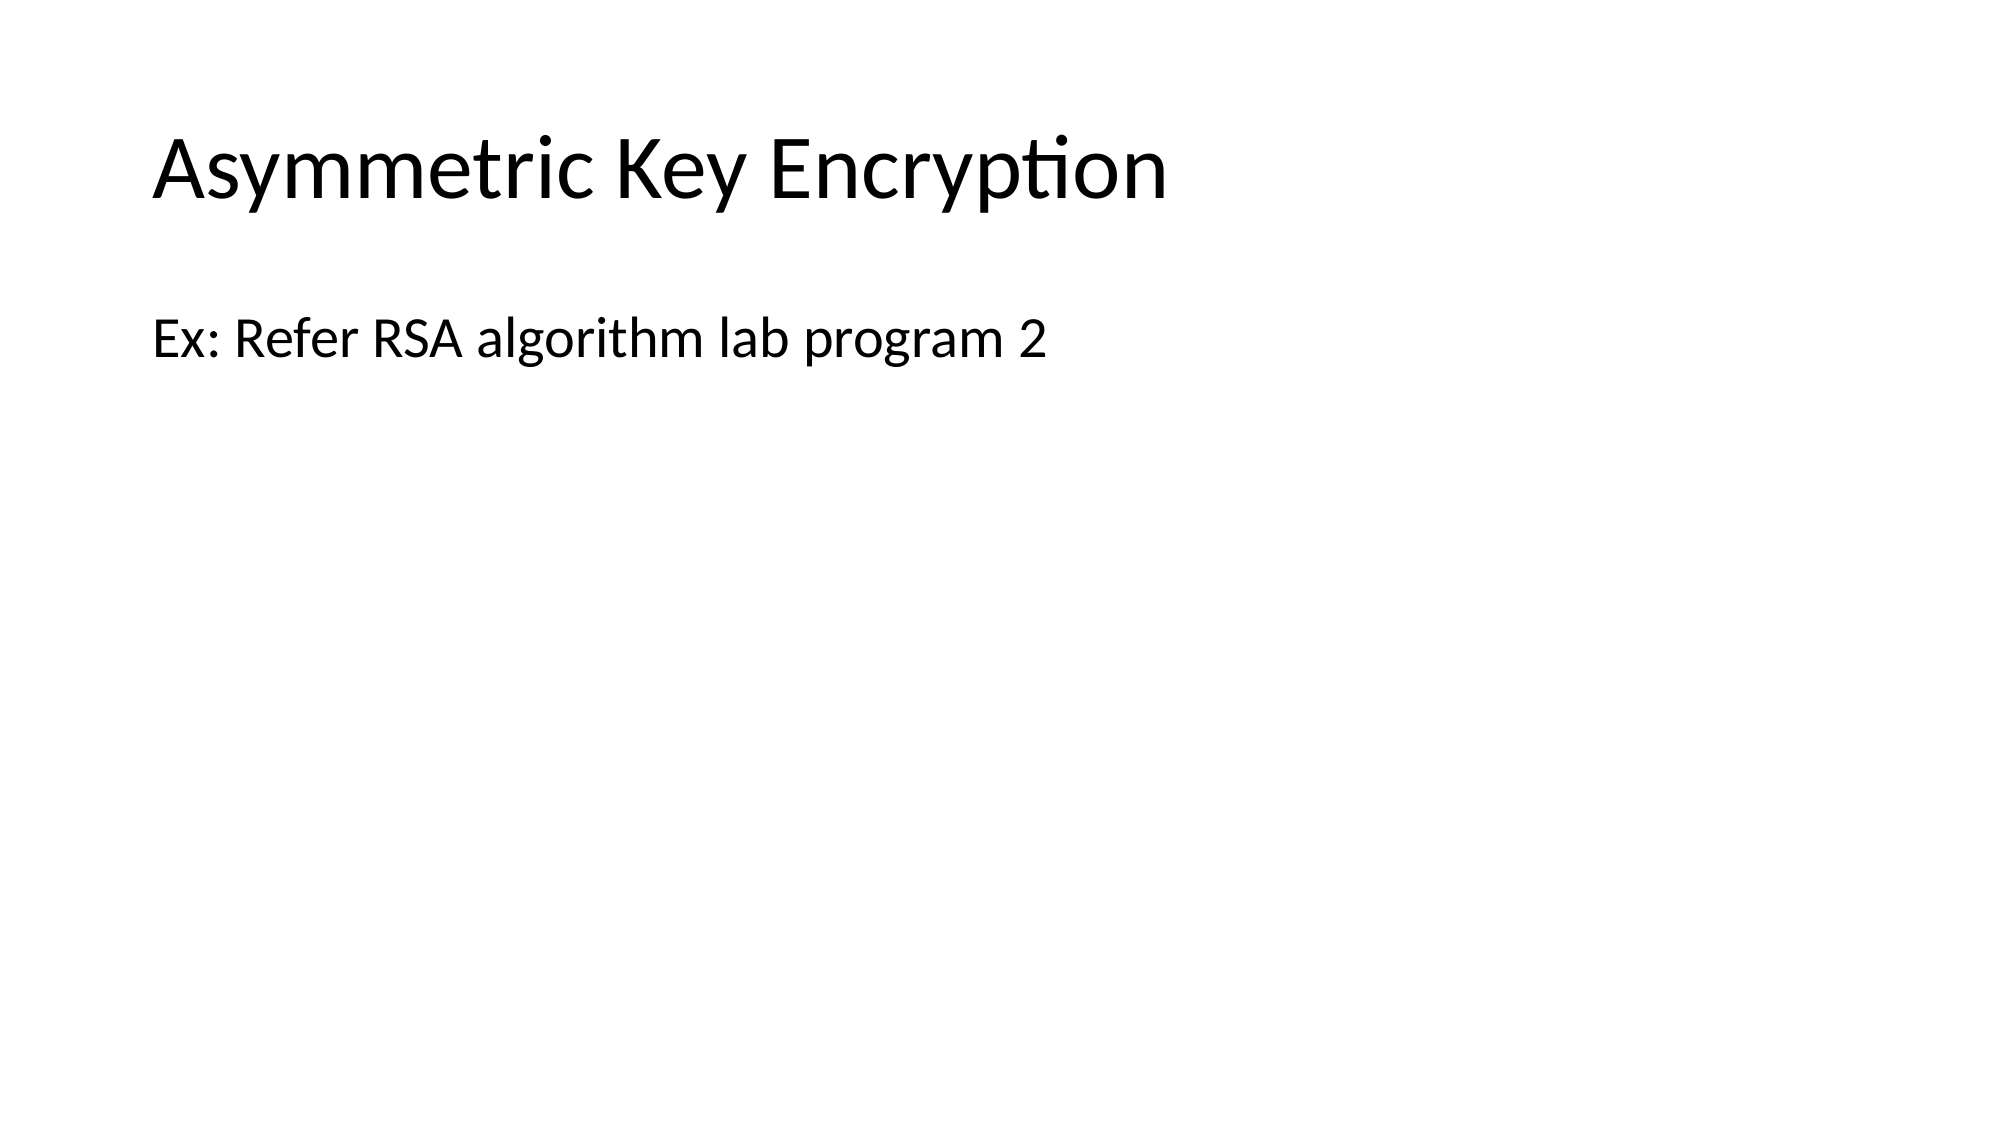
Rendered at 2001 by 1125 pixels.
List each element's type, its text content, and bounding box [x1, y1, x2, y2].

title Asymmetric Key Encryption [137, 59, 1863, 278]
list Ex: Refer RSA algorithm lab program 2 [137, 299, 1863, 1014]
